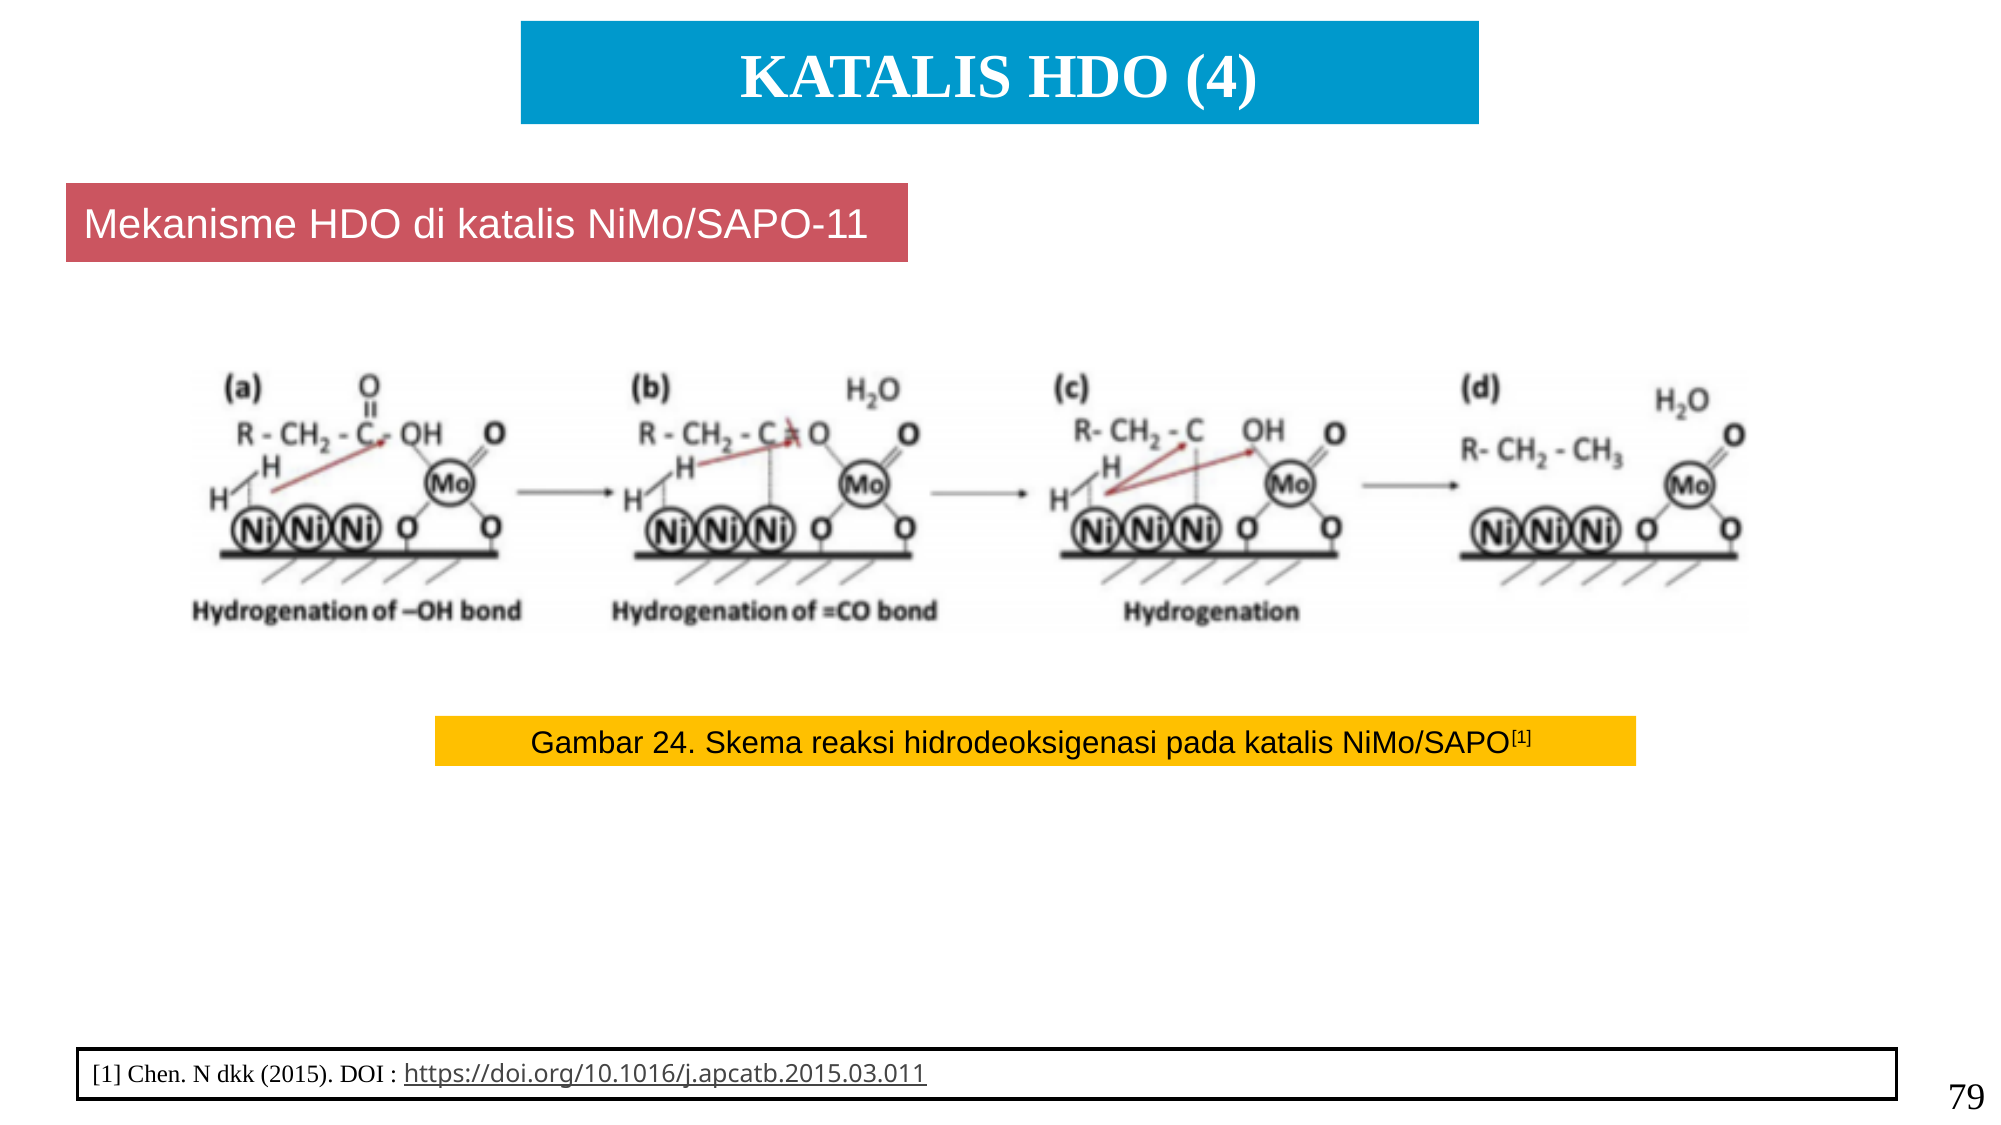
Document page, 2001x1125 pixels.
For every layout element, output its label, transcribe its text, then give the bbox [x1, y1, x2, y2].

text_box Gambar 24. Skema reaksi hidrodeoksigenasi pada katalis NiMo/SAPO[1] [434, 715, 1637, 767]
picture [138, 341, 1805, 633]
text_box Mekanisme HDO di katalis NiMo/SAPO-11 [68, 185, 906, 259]
text_box [1] Chen. N dkk (2015). DOI : https://doi.org/10.1016/j.apcatb.2015.03.011 [77, 1048, 1897, 1100]
text_box KATALIS HDO (4) [520, 20, 1480, 125]
